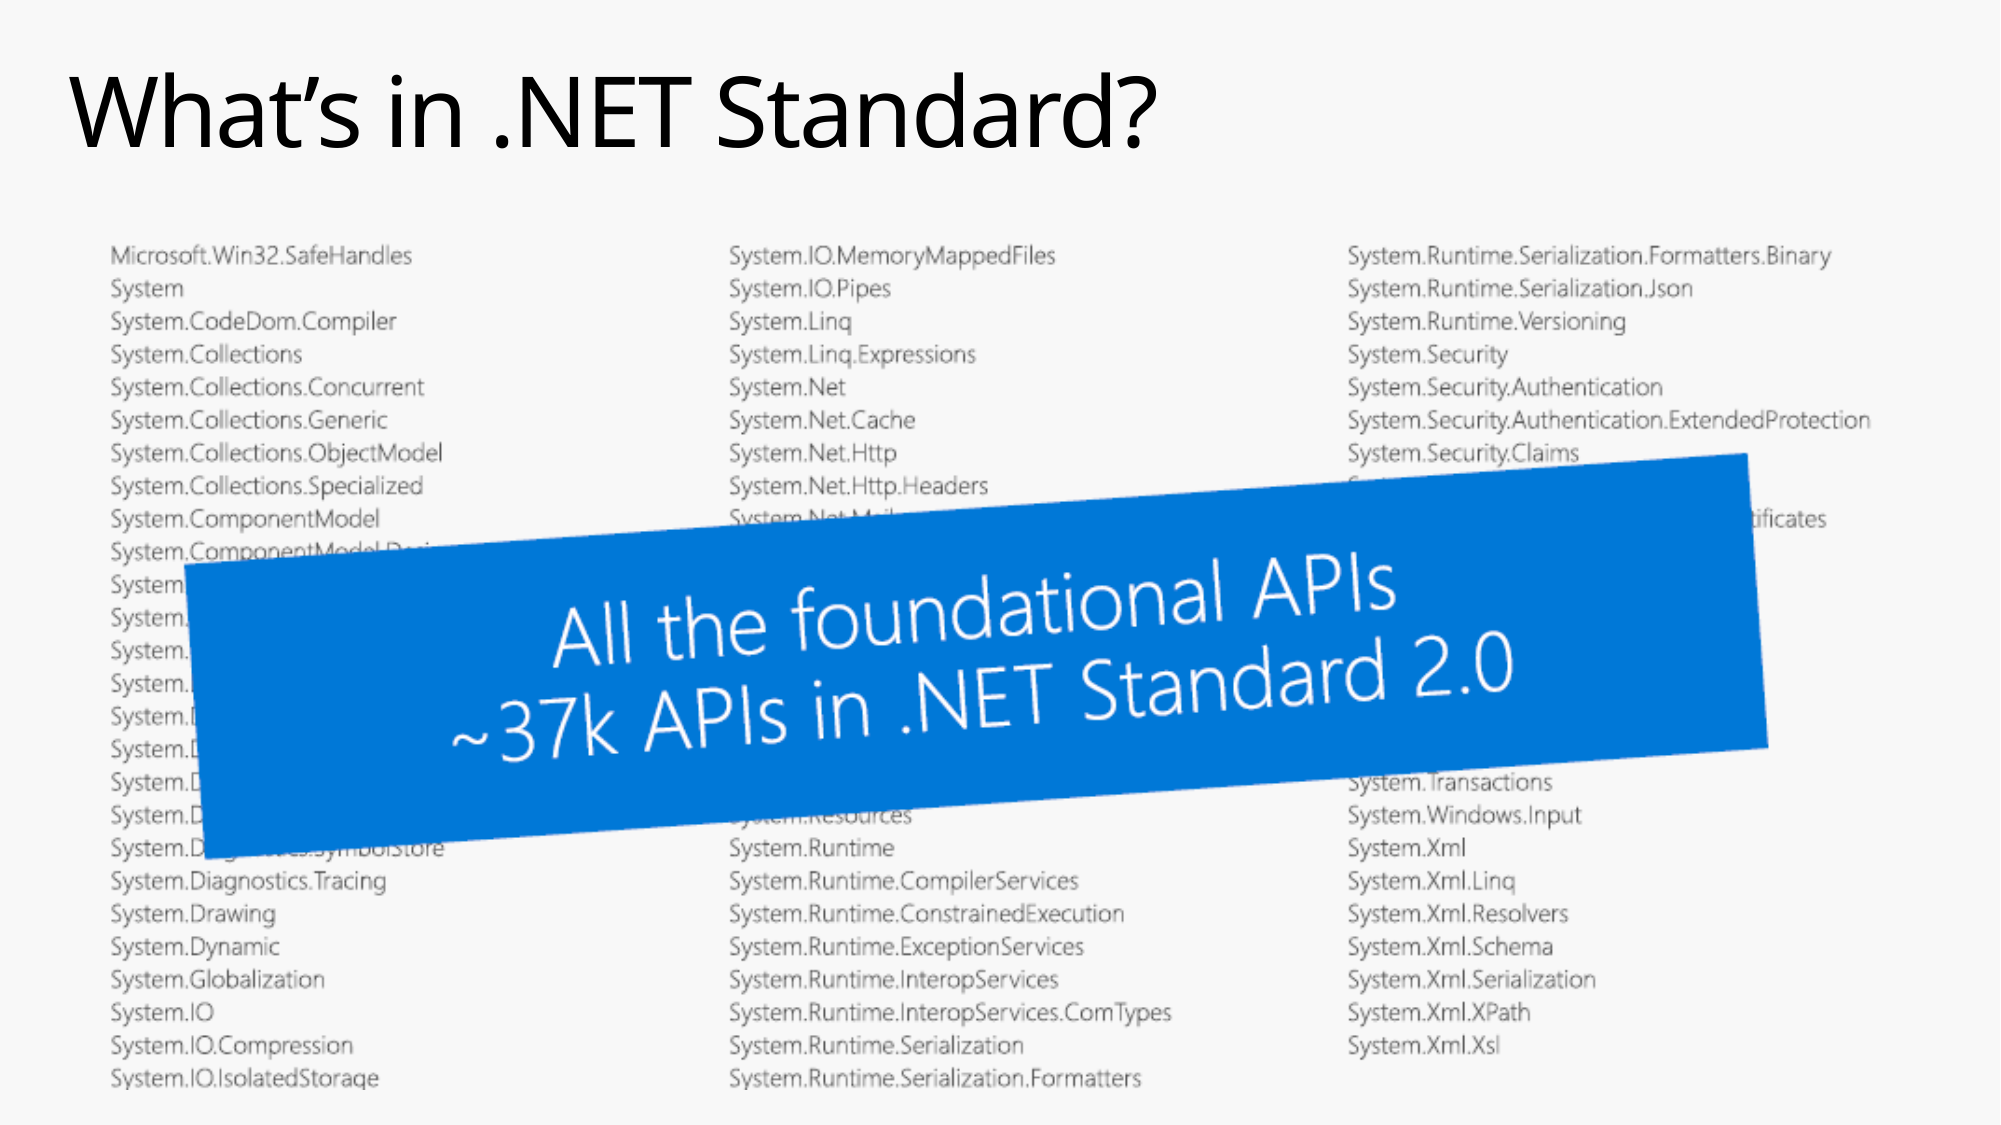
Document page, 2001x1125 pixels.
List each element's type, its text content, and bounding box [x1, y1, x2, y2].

picture [110, 194, 1890, 1090]
title What’s in .NET Standard? [44, 47, 1957, 196]
